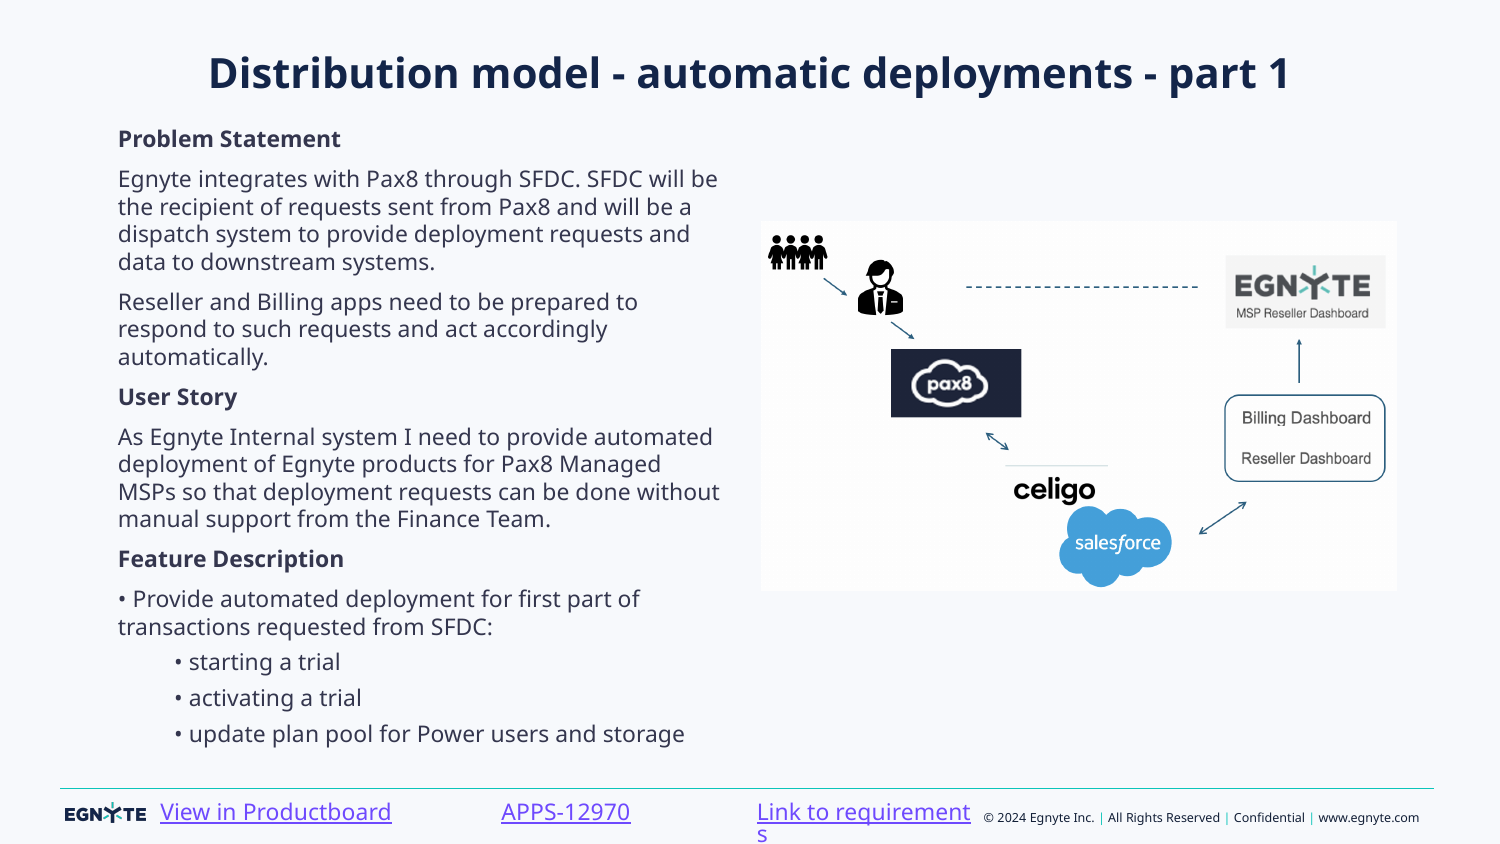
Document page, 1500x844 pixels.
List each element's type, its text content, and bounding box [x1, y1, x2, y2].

picture [761, 119, 1397, 693]
list APPS-12970 [486, 790, 741, 835]
list Problem Statement Egnyte integrates with Pax8 through SFDC. SFDC will be the recipient of requests sent from Pax8 and will be a dispatch system to provide deployment requests and data to downstream systems. Reseller and Billing apps need to be prepared to respond to such requests and act accordingly automatically. User Story As Egnyte Internal system I need to provide automated deployment of Egnyte products for Pax8 Managed MSPs so that deployment requests can be done without manual support from the Finance Team. Feature Description • Provide automated deployment for first part of transactions requested from SFDC: • starting a trial • activating a trial • update plan pool for Power users and storage [103, 117, 741, 693]
list Link to requirements [742, 790, 997, 835]
picture [65, 802, 145, 823]
list View in Productboard [145, 790, 486, 835]
title Distribution model - automatic deployments - part 1 [103, 44, 1397, 106]
